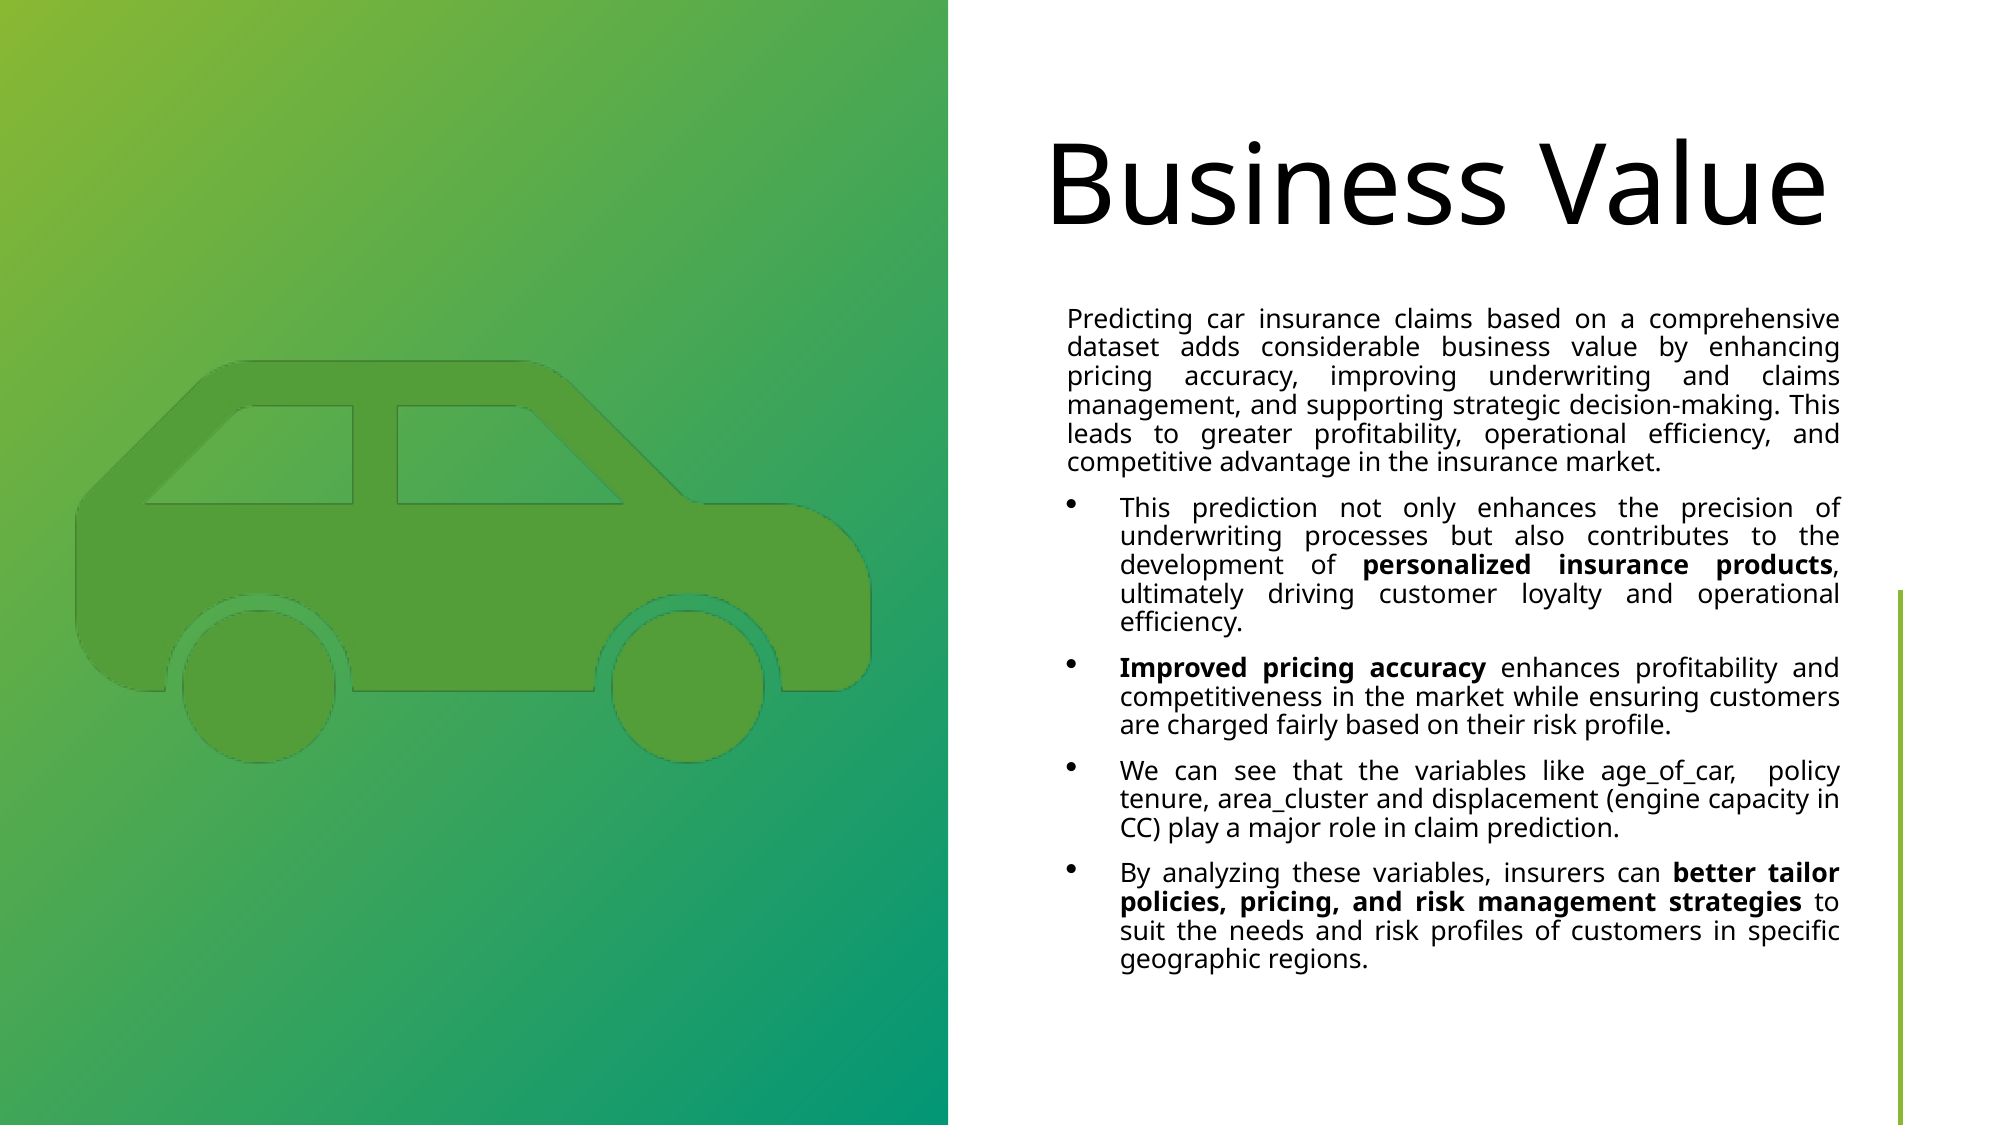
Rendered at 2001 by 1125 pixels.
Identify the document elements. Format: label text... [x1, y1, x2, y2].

text_box [0, 0, 949, 1125]
list Predicting car insurance claims based on a comprehensive dataset adds considerable business value by enhancing pricing accuracy, improving underwriting and claims management, and supporting strategic decision-making. This leads to greater profitability, operational efficiency, and competitive advantage in the insurance market. This prediction not only enhances the precision of underwriting processes but also contributes to the development of personalized insurance products, ultimately driving customer loyalty and operational efficiency. Improved pricing accuracy enhances profitability and competitiveness in the market while ensuring customers are charged fairly based on their risk profile. We can see that the variables like age_of_car, policy tenure, area_cluster and displacement (engine capacity in CC) play a major role in claim prediction. By analyzing these variables, insurers can better tailor policies, pricing, and risk management strategies to suit the needs and risk profiles of customers in specific geographic regions. [1051, 297, 1855, 991]
text_box [949, 0, 2000, 1125]
picture [45, 134, 903, 991]
title Business Value [1028, 84, 1878, 256]
